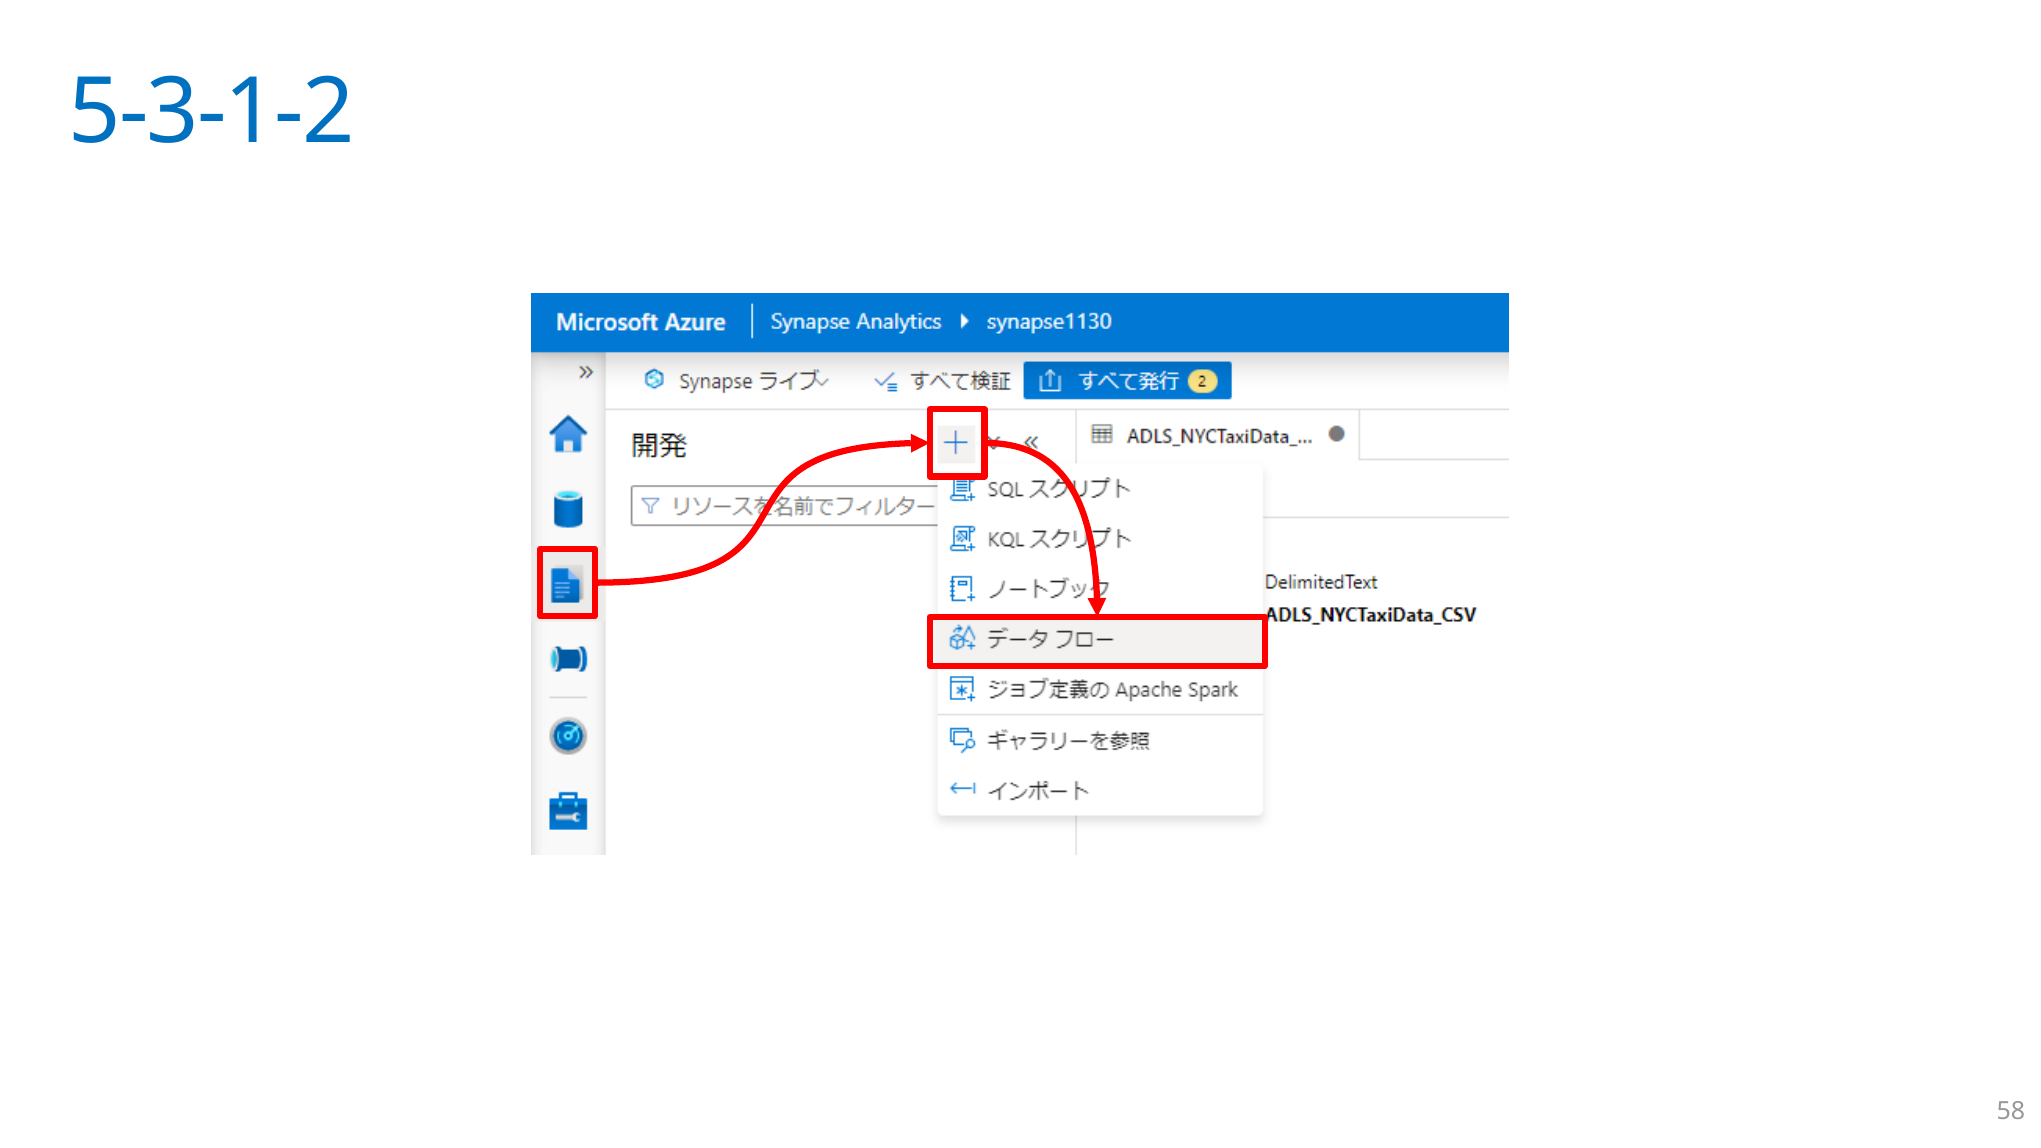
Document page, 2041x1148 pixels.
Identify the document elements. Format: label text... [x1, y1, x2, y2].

slide_number 58 [1581, 1081, 2041, 1143]
picture [531, 292, 1509, 855]
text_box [594, 442, 931, 583]
title 5-3-1-2 [45, 48, 1996, 173]
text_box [984, 442, 1098, 617]
